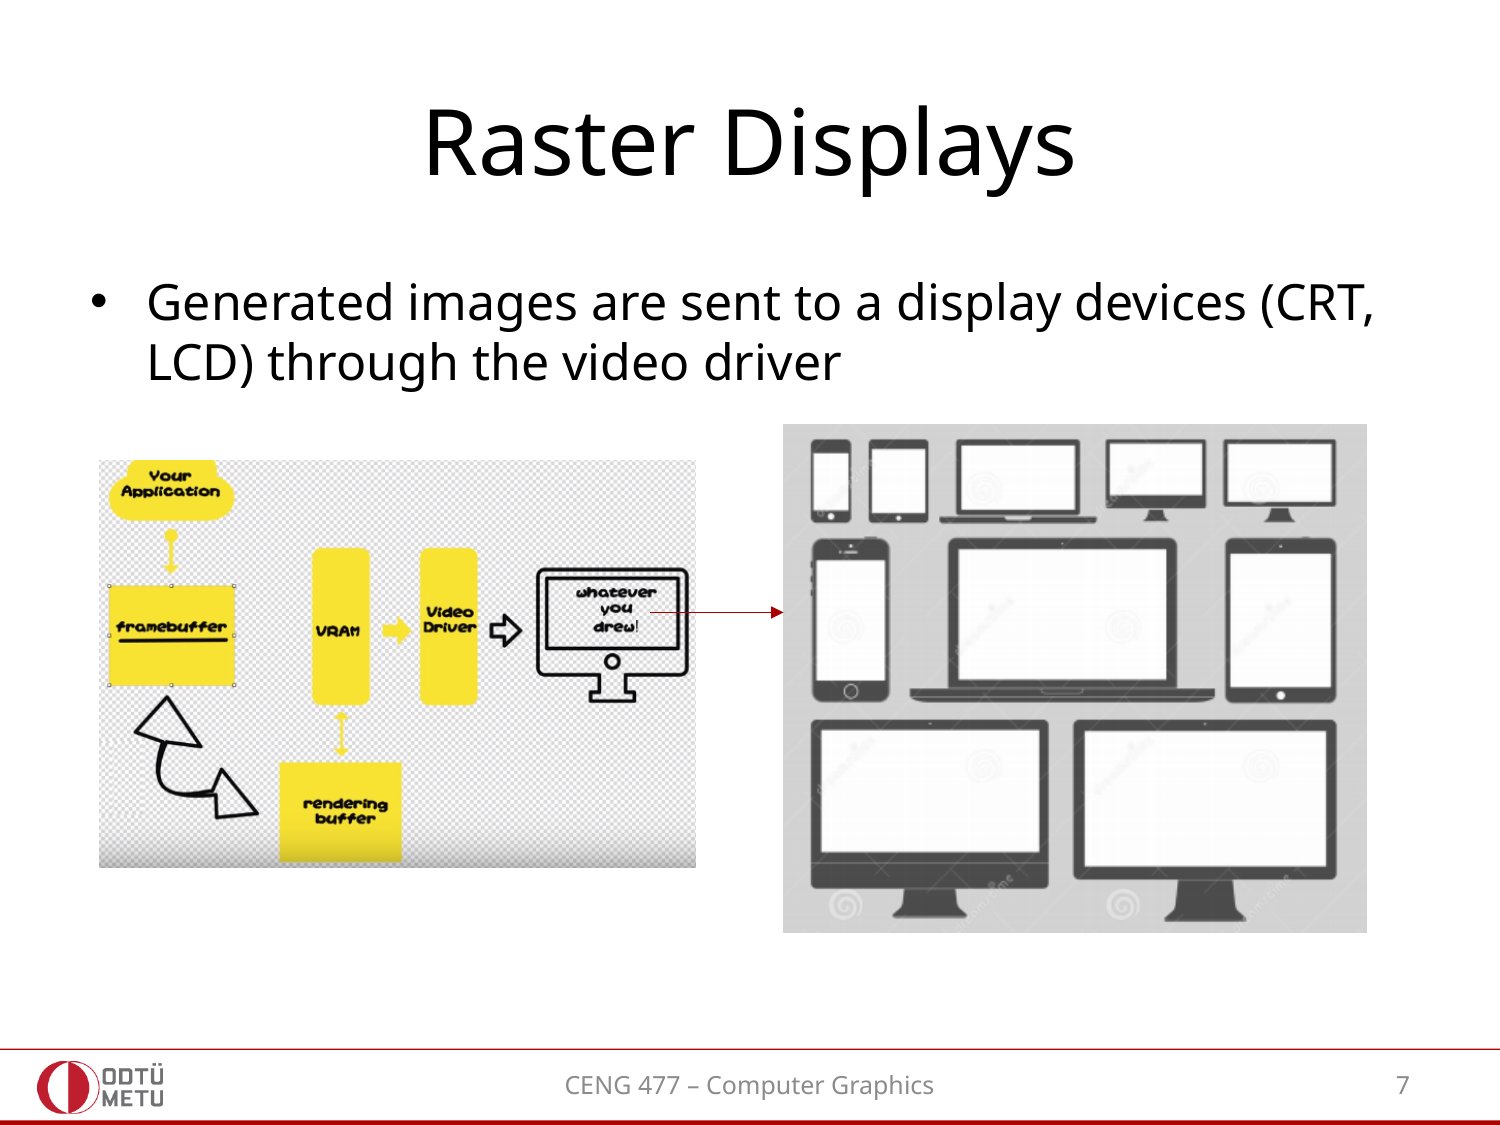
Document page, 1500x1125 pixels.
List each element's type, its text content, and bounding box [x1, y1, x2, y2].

picture [37, 1061, 163, 1114]
list Generated images are sent to a display devices (CRT, LCD) through the video driver [75, 262, 1425, 1005]
footer CENG 477 – Computer Graphics [512, 1056, 988, 1117]
slide_number 7 [1074, 1056, 1425, 1117]
picture [783, 424, 1367, 934]
title Raster Displays [75, 45, 1425, 233]
picture [99, 460, 696, 869]
